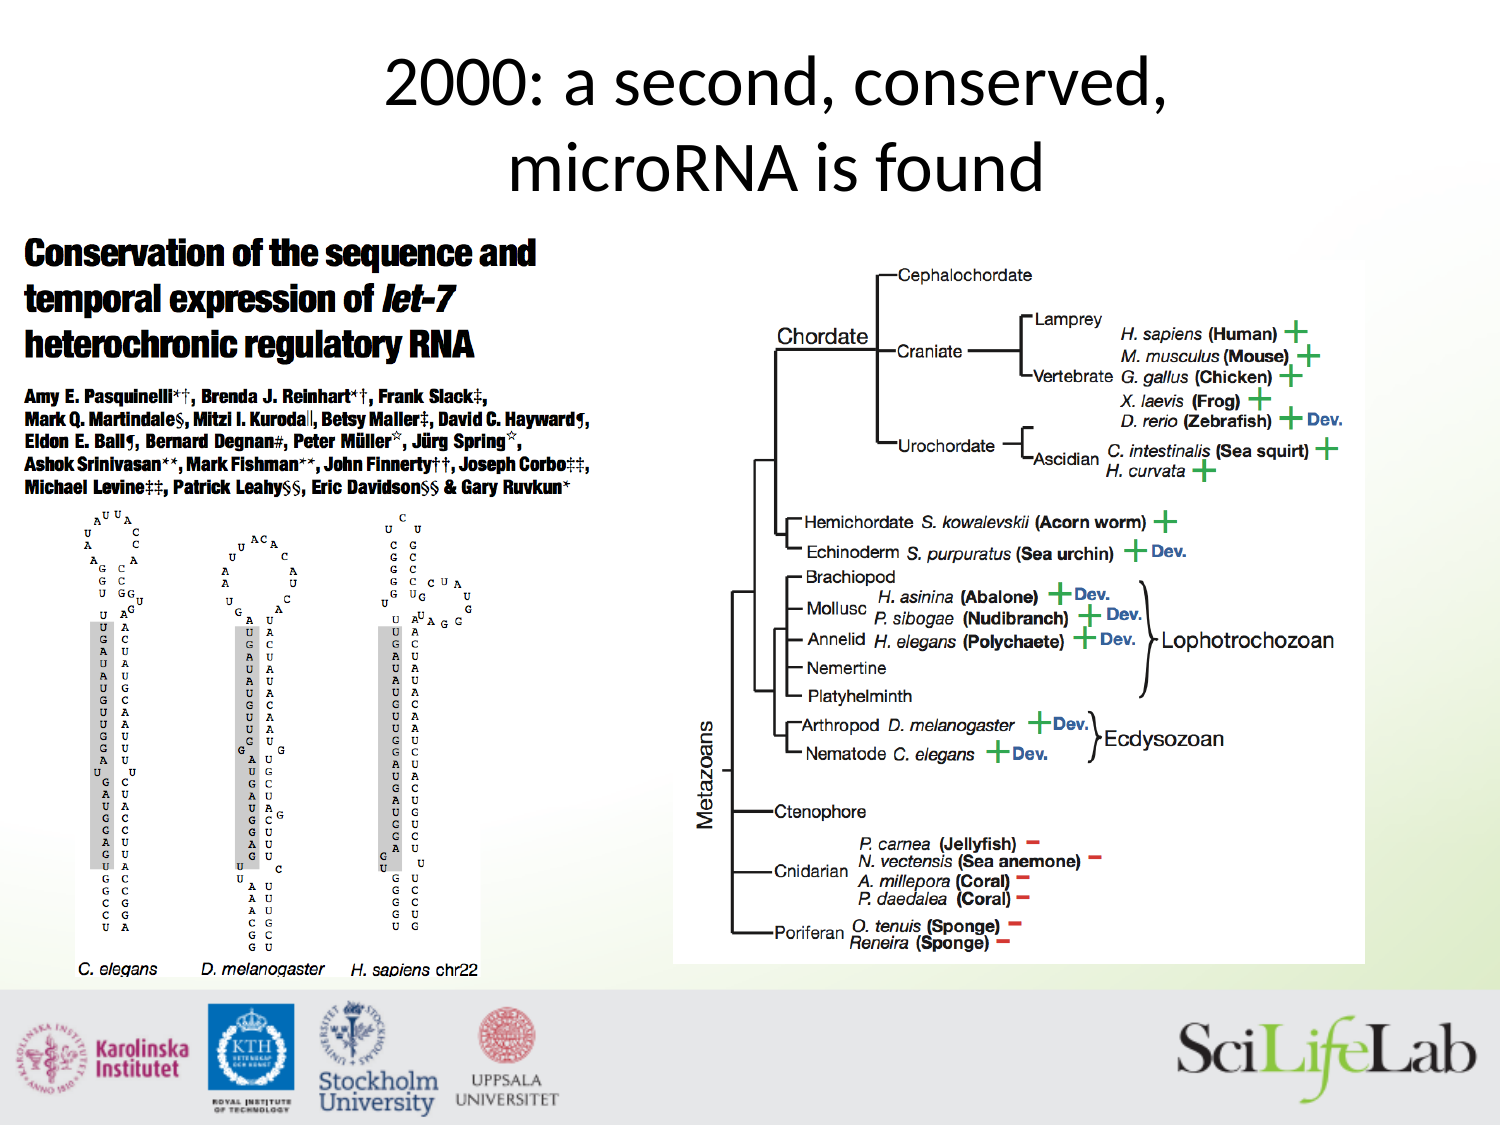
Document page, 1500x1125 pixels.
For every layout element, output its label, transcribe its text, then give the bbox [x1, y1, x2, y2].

title 2000: a second, conserved, microRNA is found [238, 26, 1316, 214]
picture [15, 225, 601, 978]
picture [672, 260, 1365, 964]
